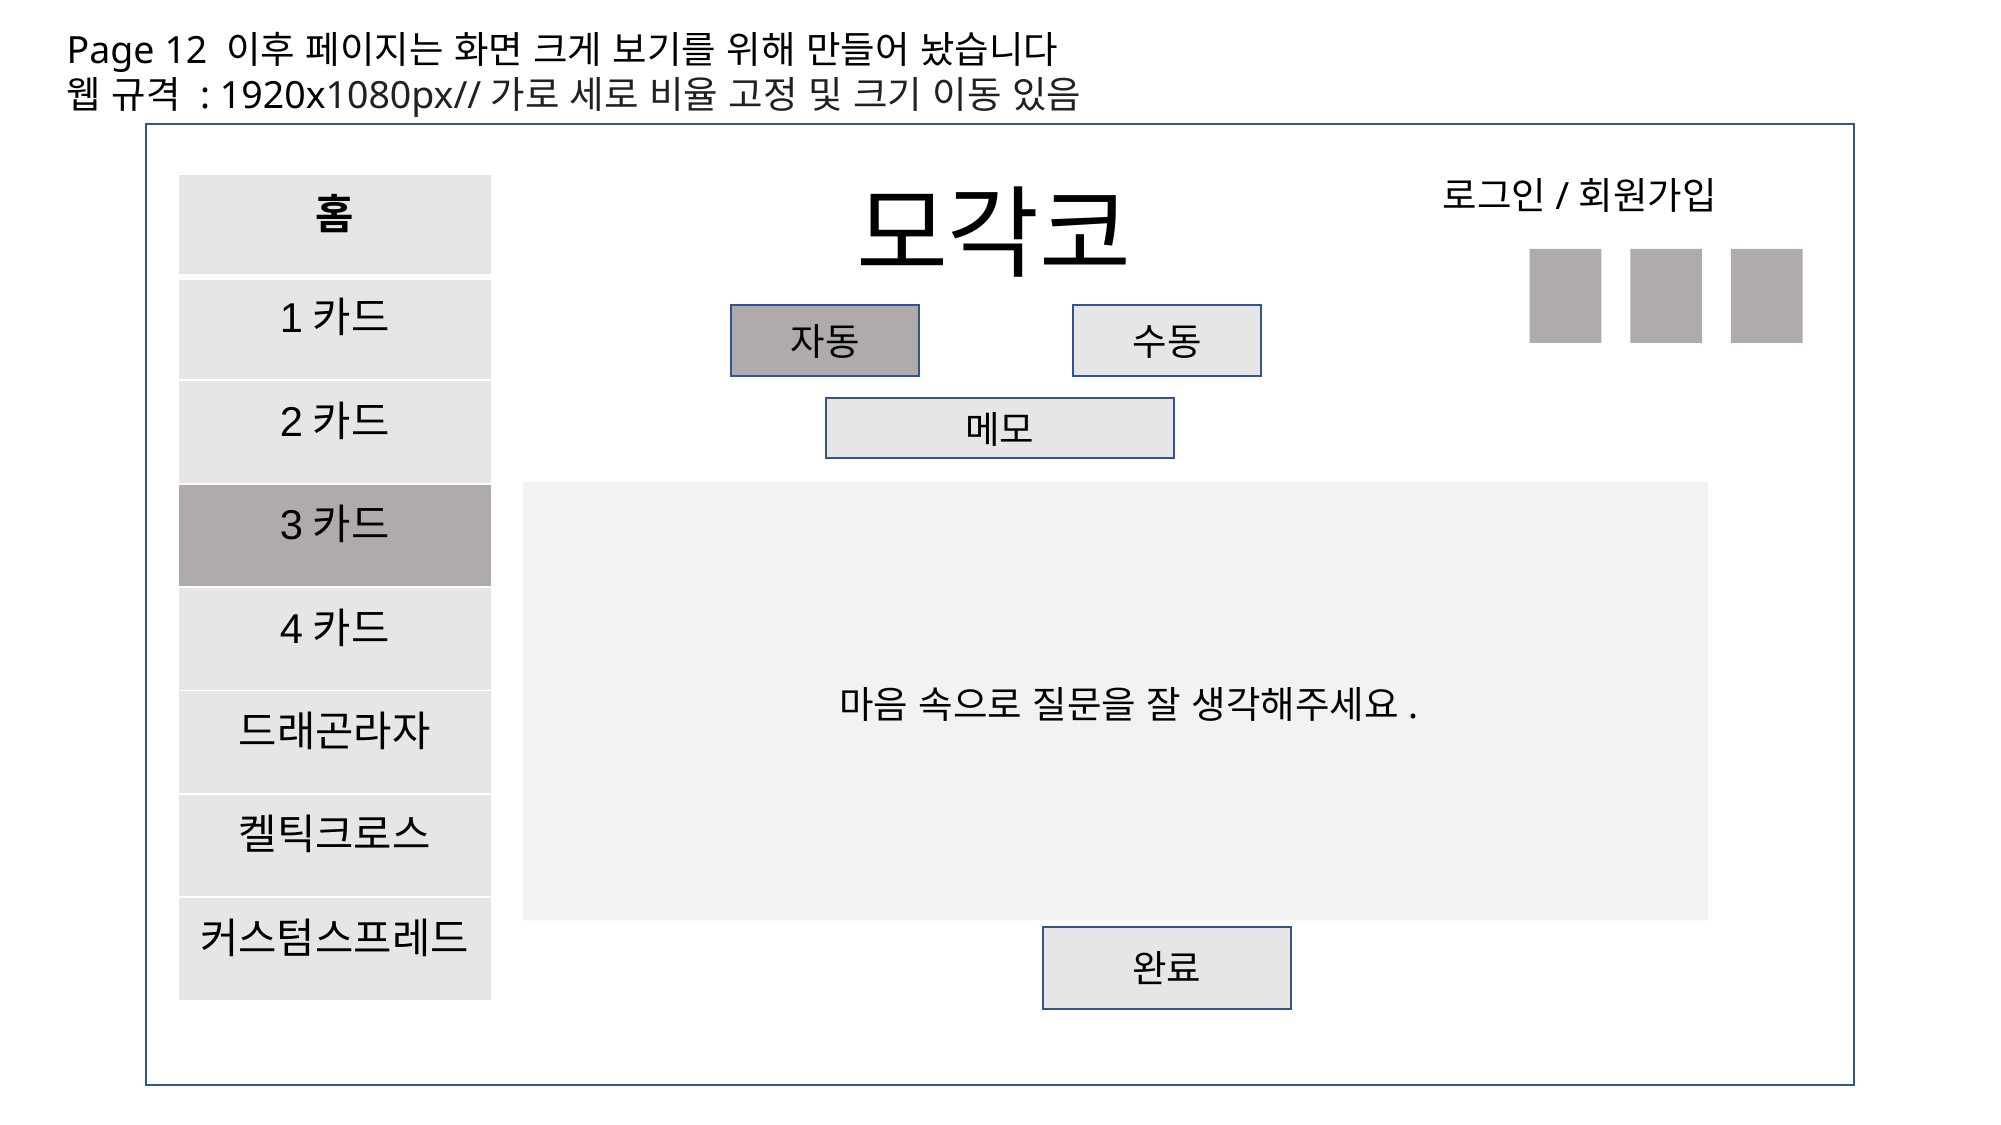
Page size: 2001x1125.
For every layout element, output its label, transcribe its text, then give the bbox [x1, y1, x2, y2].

text_box 로그인/회원가입 [1428, 164, 1796, 225]
text_box 마음 속으로 질문을 잘 생각해주세요. [640, 673, 1618, 733]
table_cell 1카드 [179, 280, 491, 379]
text_box [522, 481, 1709, 921]
text_box 수동 [1072, 304, 1262, 377]
table_cell 켈틱크로스 [179, 795, 491, 896]
table_cell 2카드 [179, 381, 491, 483]
text_box [145, 123, 1855, 1086]
text_box 완료 [1042, 926, 1292, 1010]
text_box 메모 [825, 397, 1175, 459]
table_header 홈 [179, 175, 491, 274]
table_cell 커스텀스프레드 [179, 898, 491, 1000]
table_cell 3카드 [179, 485, 491, 586]
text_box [1529, 248, 1803, 343]
table_cell 드래곤라자 [179, 691, 491, 793]
text_box 모각코 [841, 162, 1209, 297]
text_box Page 12 이후 페이지는 화면 크게 보기를 위해 만들어 놨습니다 웹 규격 : 1920x1080px//가로 세로 비율 고정 및 크기 이동 있음 [51, 18, 1097, 123]
table_cell 4카드 [179, 588, 491, 690]
text_box 자동 [730, 304, 920, 377]
